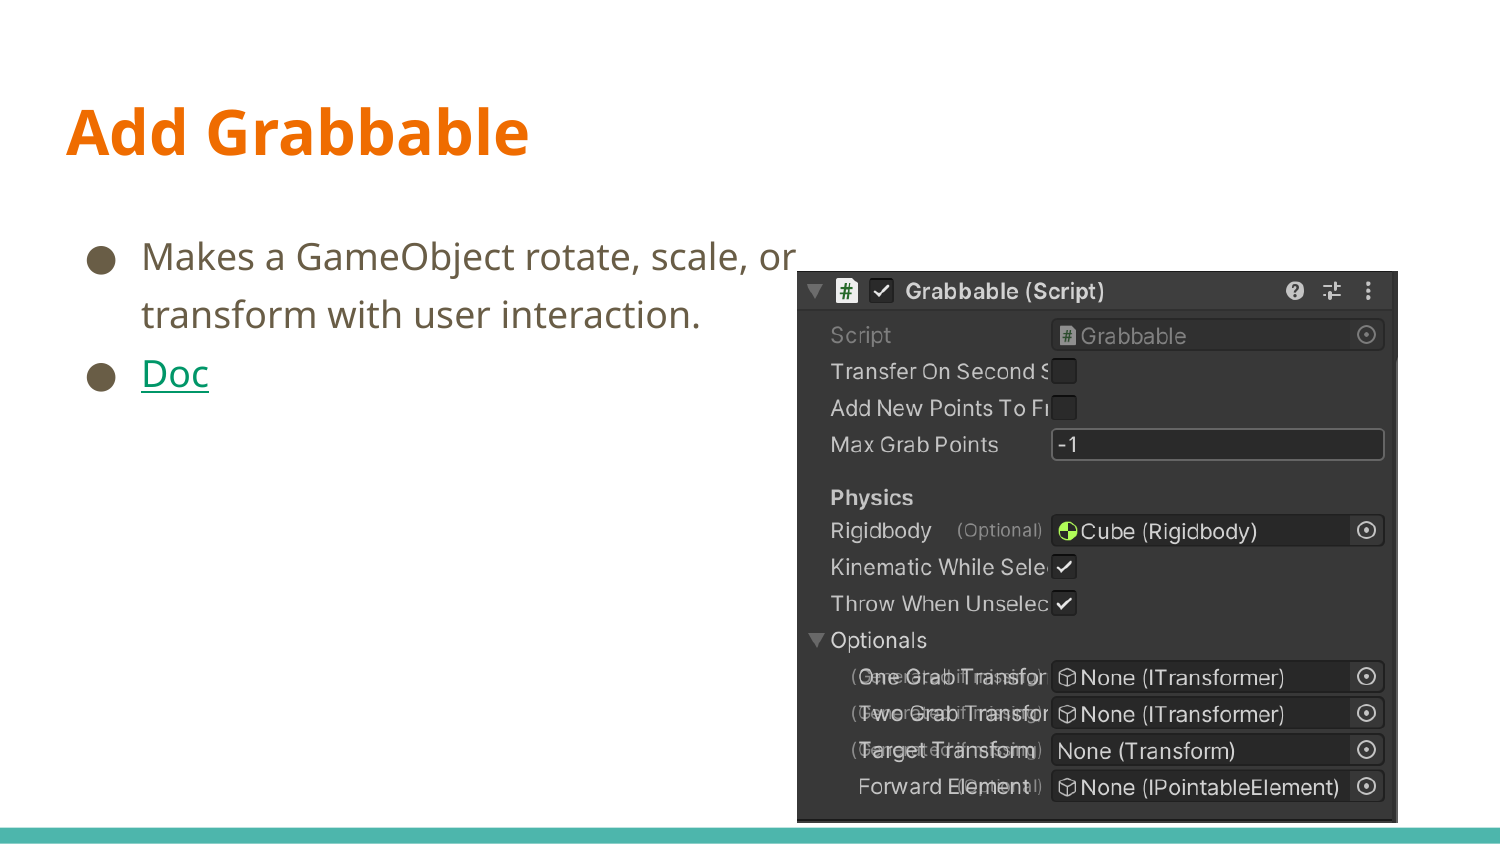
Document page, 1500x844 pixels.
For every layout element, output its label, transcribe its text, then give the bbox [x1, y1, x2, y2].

picture [796, 270, 1398, 823]
list Makes a GameObject rotate, scale, or transform with user interaction. Doc [51, 207, 994, 750]
title Add Grabbable [51, 72, 1449, 189]
